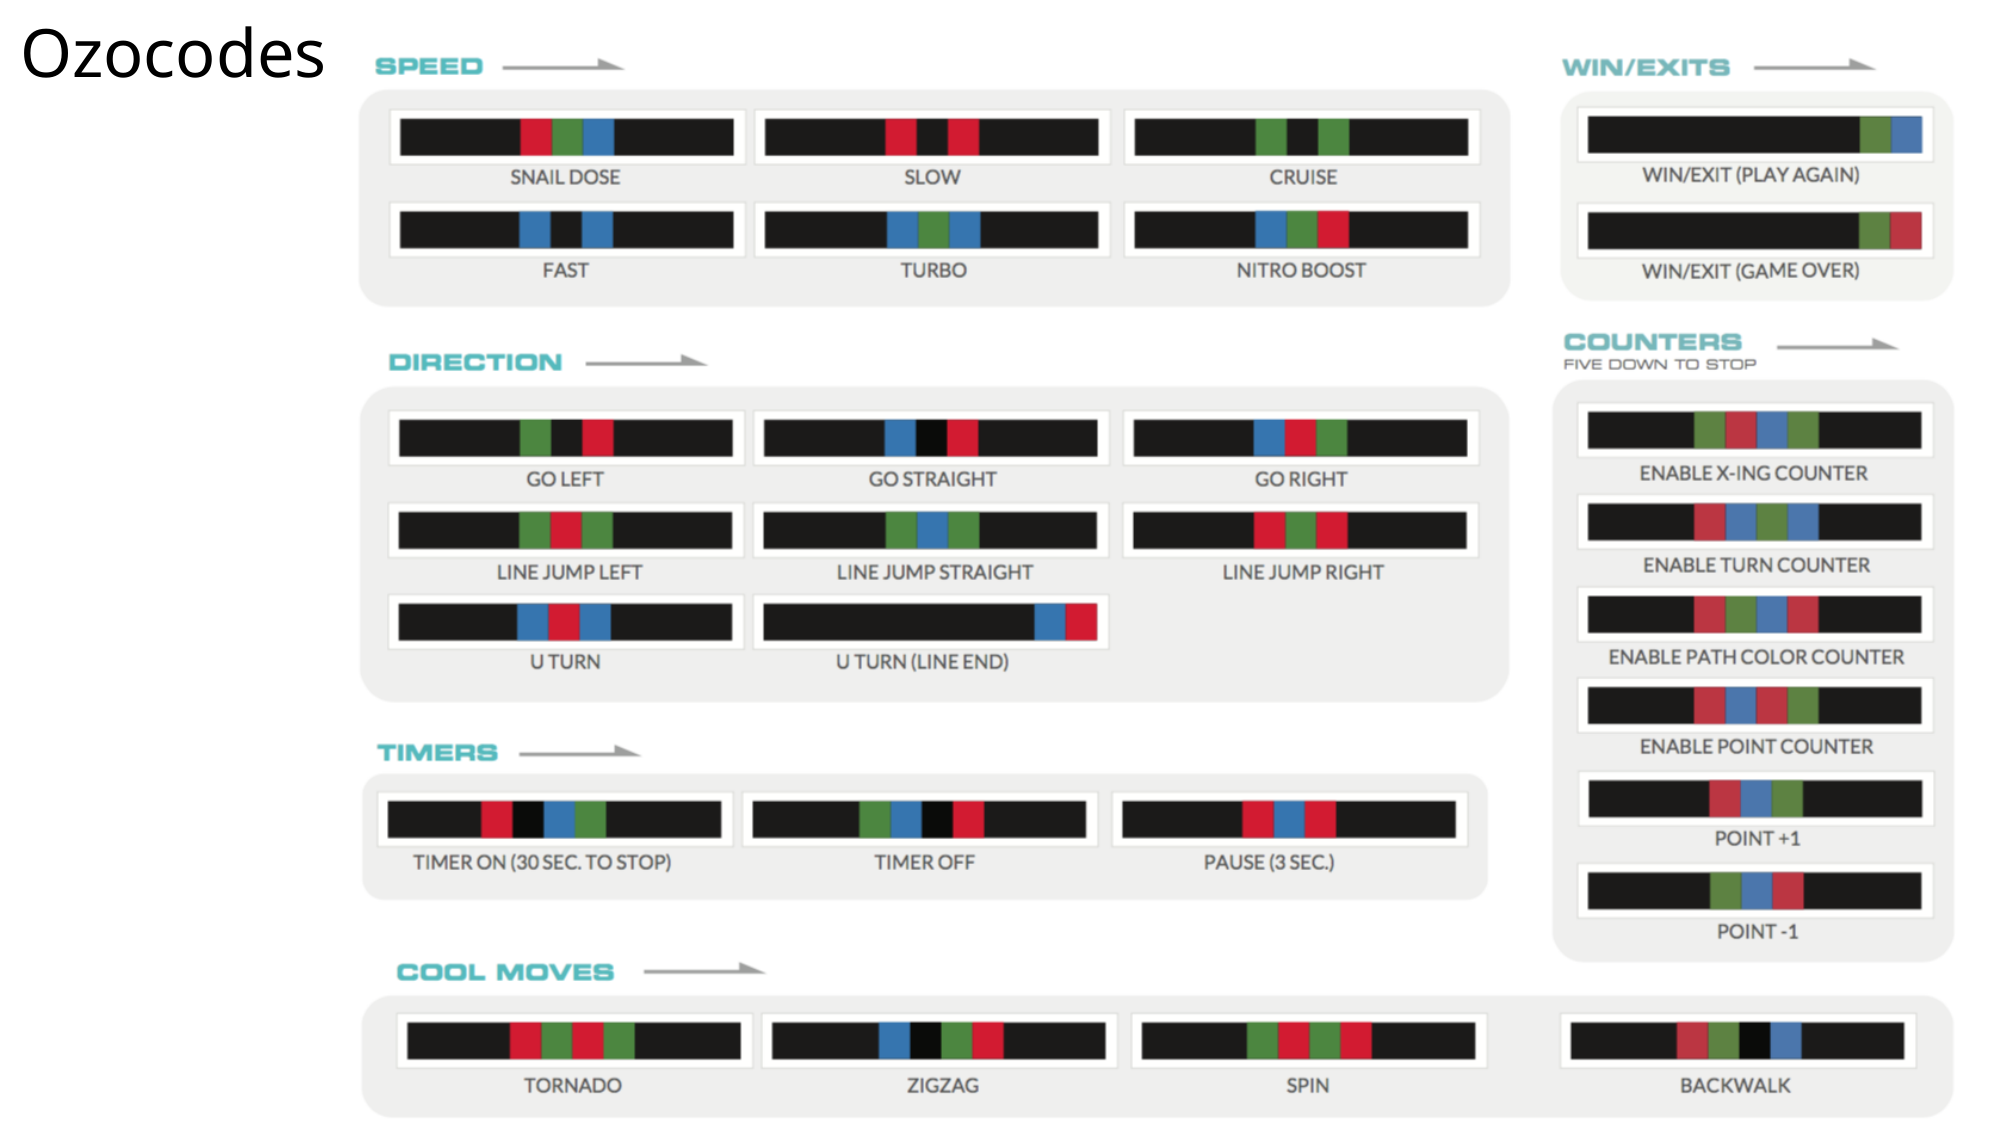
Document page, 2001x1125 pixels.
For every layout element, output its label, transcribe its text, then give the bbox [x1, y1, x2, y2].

title Ozocodes [0, 0, 324, 126]
picture [324, 0, 2000, 1125]
